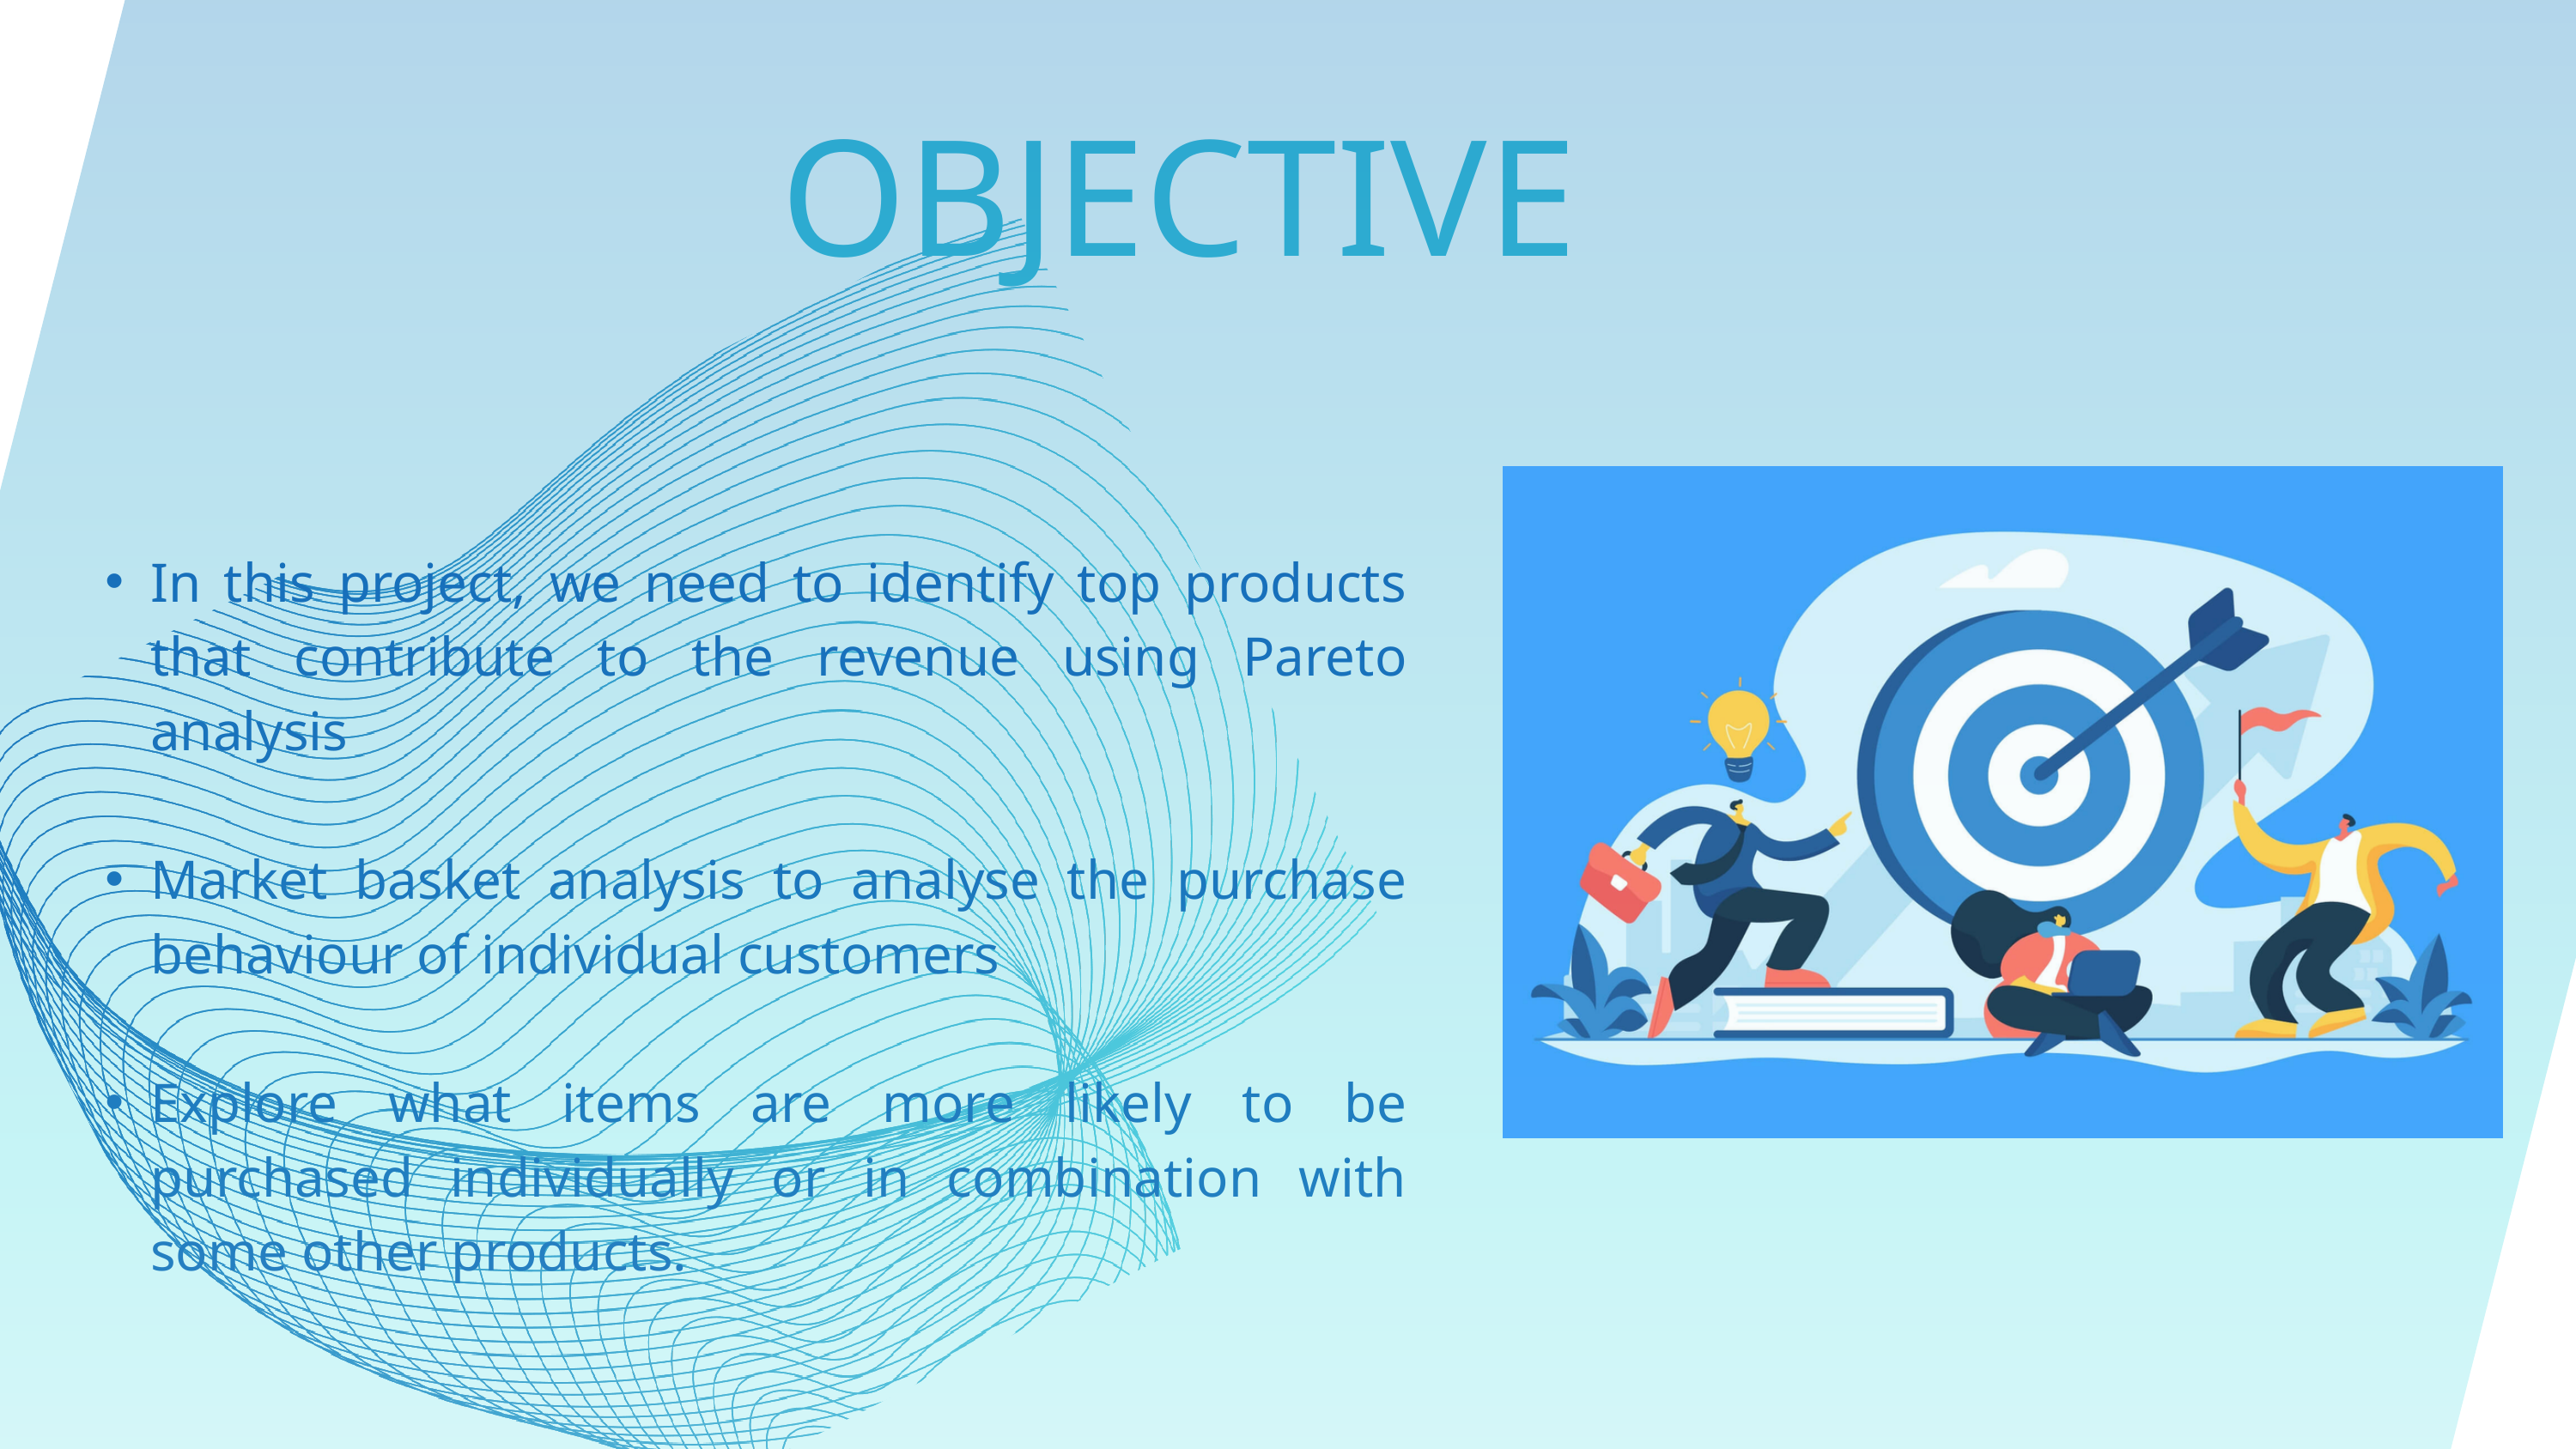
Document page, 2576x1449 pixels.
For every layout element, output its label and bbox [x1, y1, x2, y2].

text_box [1502, 466, 2503, 1138]
text_box [0, 0, 2576, 1449]
